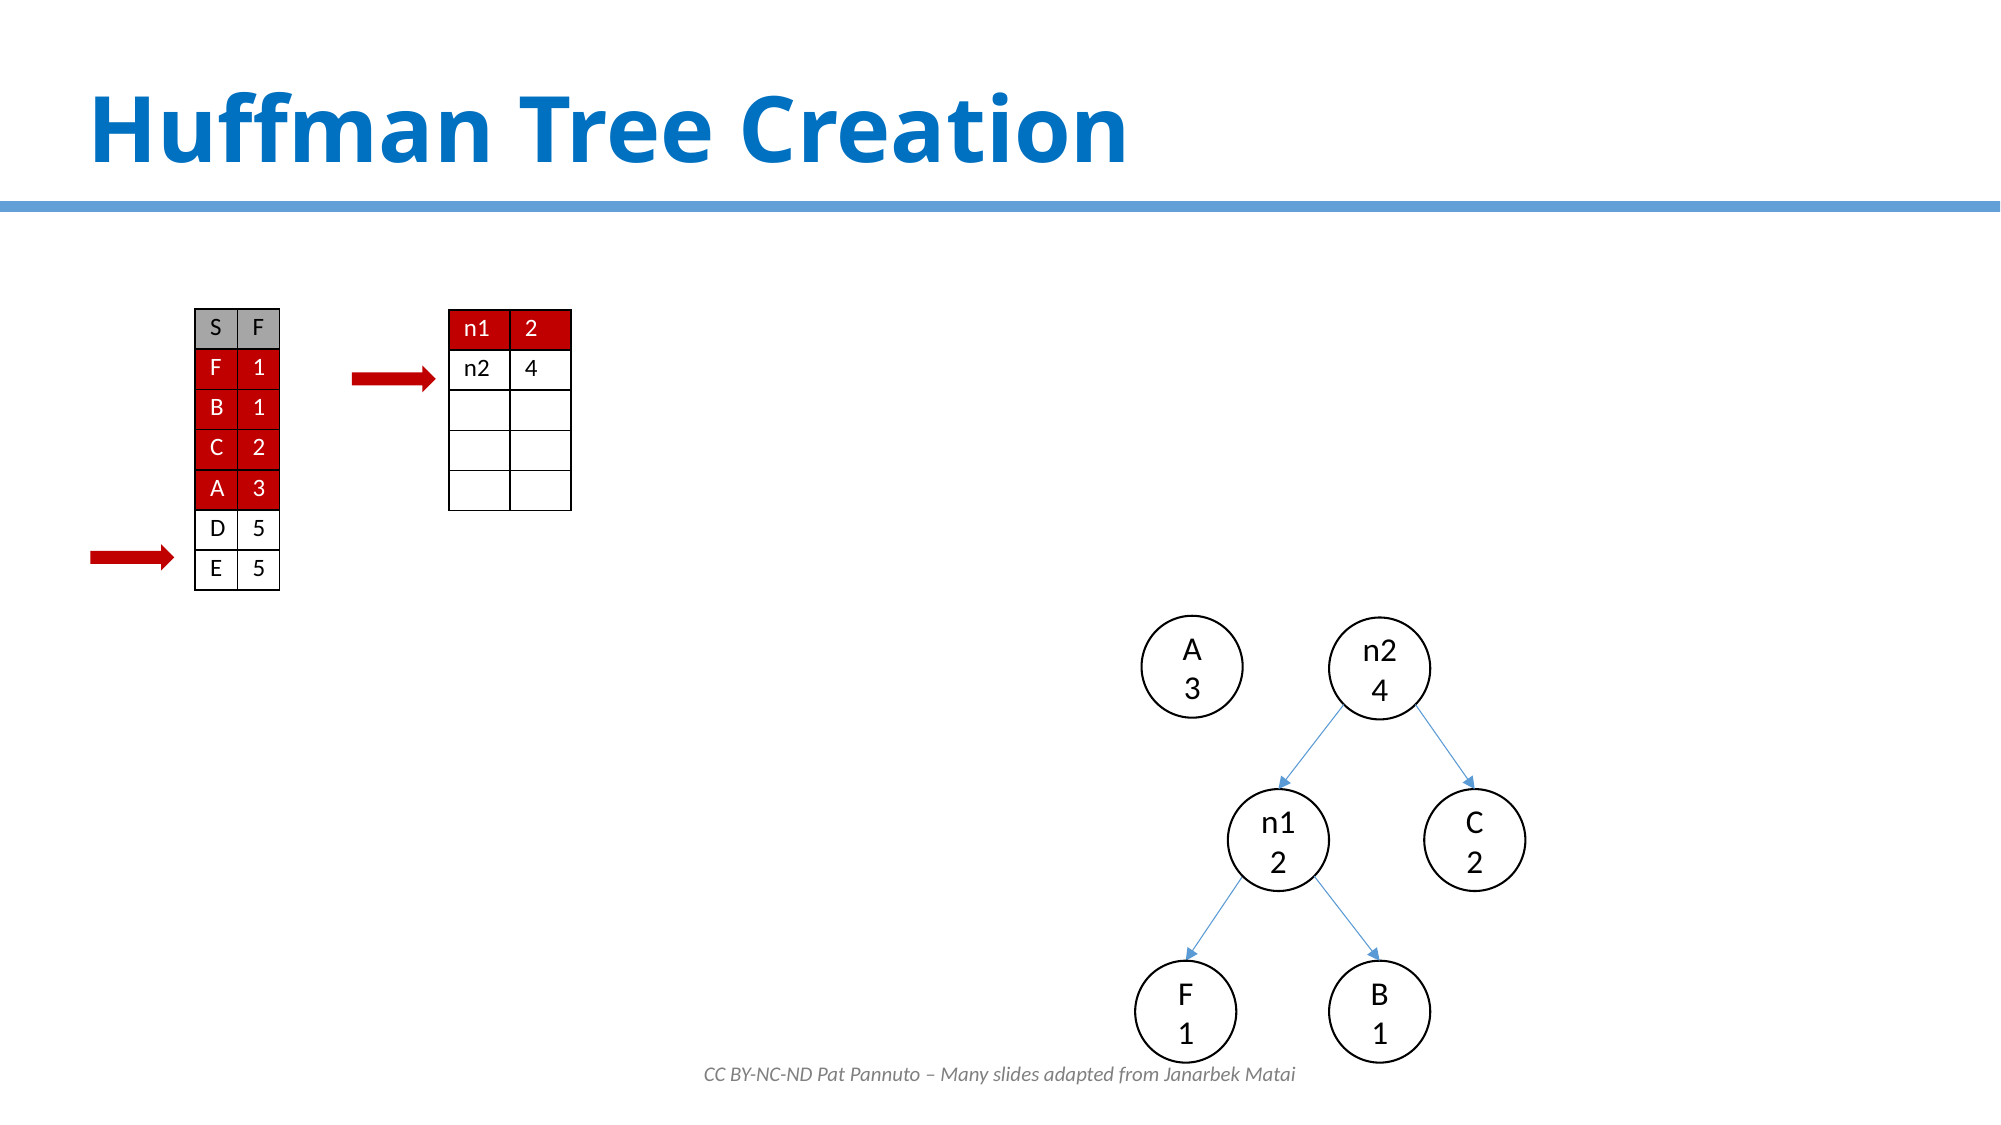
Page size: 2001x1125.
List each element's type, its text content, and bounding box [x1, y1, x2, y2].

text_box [1314, 876, 1380, 961]
table_cell 1 [238, 390, 279, 429]
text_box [1185, 876, 1243, 961]
table_cell 4 [511, 351, 570, 389]
table_cell 1 [238, 350, 279, 389]
table_cell n2 [450, 351, 509, 389]
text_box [1278, 704, 1344, 790]
table_cell [511, 431, 570, 470]
table_cell [450, 391, 509, 430]
table_header n1 [450, 311, 509, 349]
table_cell 5 [238, 551, 279, 589]
text_box C 2 [1423, 788, 1527, 893]
table_cell F [196, 350, 237, 389]
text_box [1415, 704, 1475, 790]
text_box A 3 [1140, 614, 1244, 719]
text_box n1 2 [1226, 788, 1331, 893]
table_cell [511, 471, 570, 510]
table_cell [511, 391, 570, 430]
table_header 2 [511, 311, 570, 349]
table_cell B [196, 390, 237, 429]
text_box B 1 [1328, 959, 1432, 1064]
table_cell 3 [238, 471, 279, 509]
text_box n2 4 [1328, 616, 1432, 721]
table_header S [196, 310, 237, 348]
footer CC BY-NC-ND Pat Pannuto – Many slides adapted from Janarbek Matai [662, 1042, 1338, 1103]
table_cell 2 [238, 430, 279, 469]
title Huffman Tree Creation [72, 59, 1930, 207]
table_cell [450, 431, 509, 470]
text_box [351, 365, 436, 393]
table_cell A [196, 471, 237, 509]
table_header F [238, 310, 279, 348]
table_cell D [196, 511, 237, 549]
text_box F 1 [1134, 959, 1238, 1042]
table_cell [450, 471, 509, 510]
table_cell E [196, 551, 237, 589]
text_box [90, 544, 175, 571]
table_cell 5 [238, 511, 279, 549]
table_cell C [196, 430, 237, 469]
